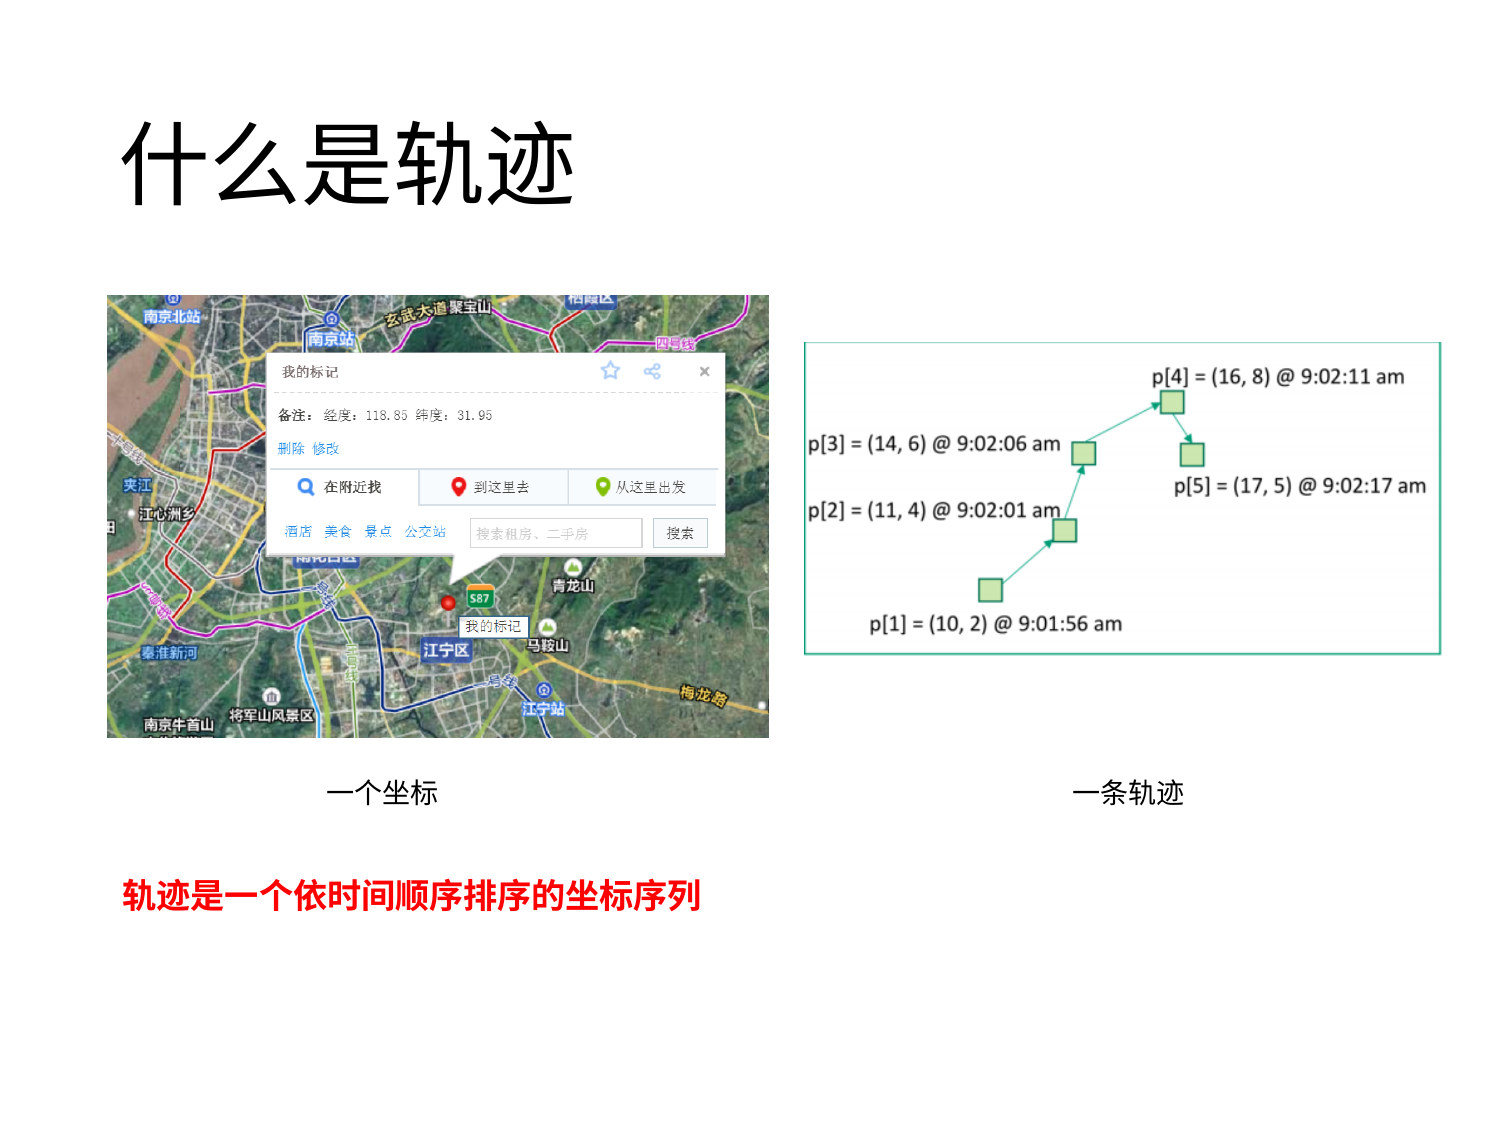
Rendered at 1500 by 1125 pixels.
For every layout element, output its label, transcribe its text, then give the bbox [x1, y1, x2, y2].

picture [804, 342, 1444, 657]
text_box 一个坐标 [311, 768, 454, 817]
title 什么是轨迹 [103, 59, 1397, 278]
list 轨迹是一个依时间顺序排序的坐标序列 [107, 872, 805, 924]
text_box 一条轨迹 [1057, 768, 1200, 817]
picture [107, 295, 769, 738]
